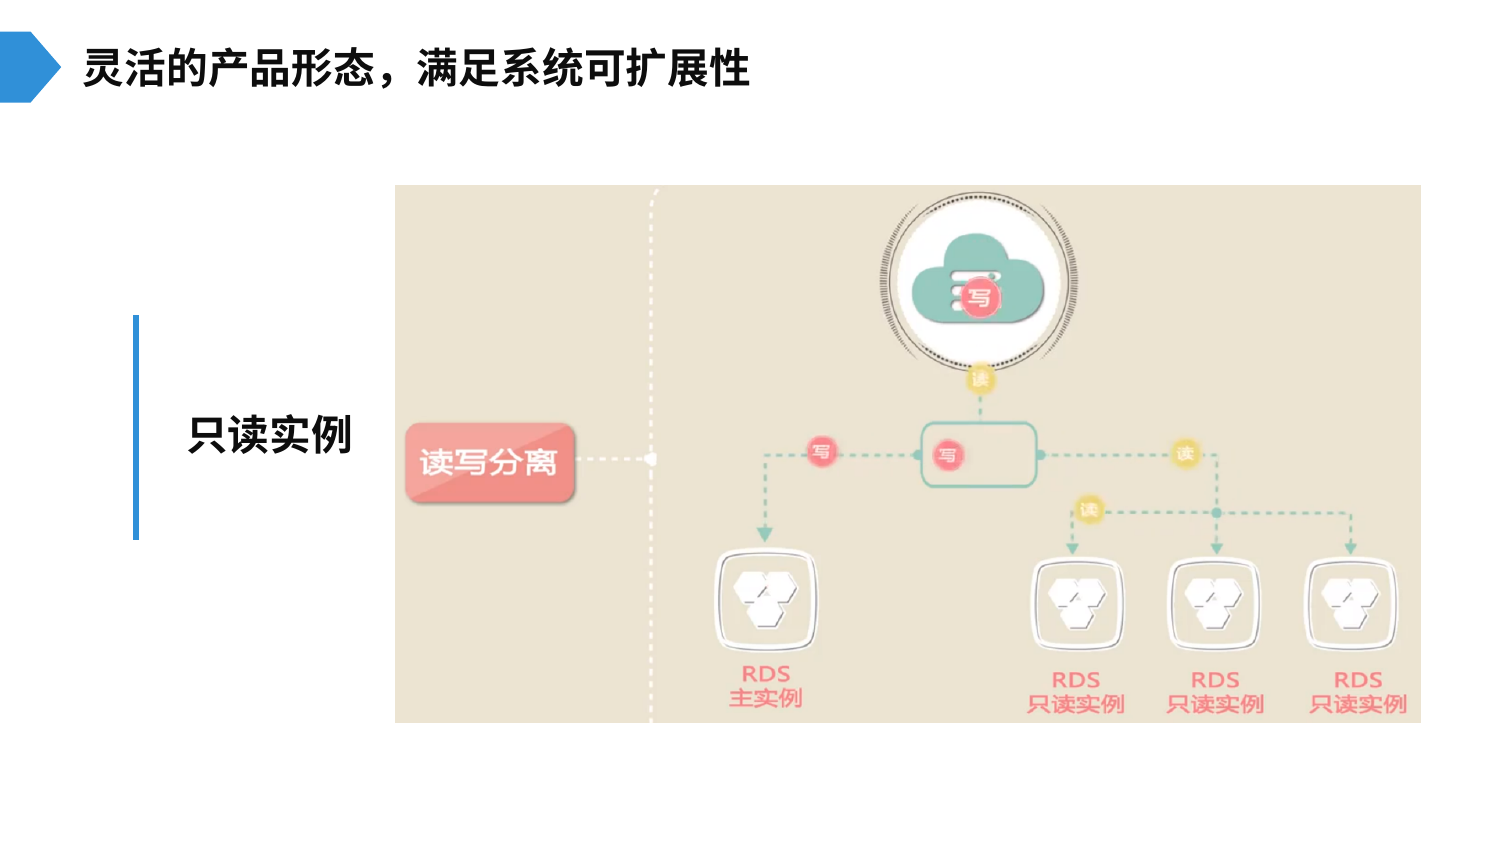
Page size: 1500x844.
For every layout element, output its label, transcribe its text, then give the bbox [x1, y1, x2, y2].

picture [395, 185, 1421, 723]
text_box 只读实例 [171, 376, 390, 467]
text_box 灵活的产品形态，满足系统可扩展性 [68, 34, 766, 100]
text_box [0, 29, 63, 105]
